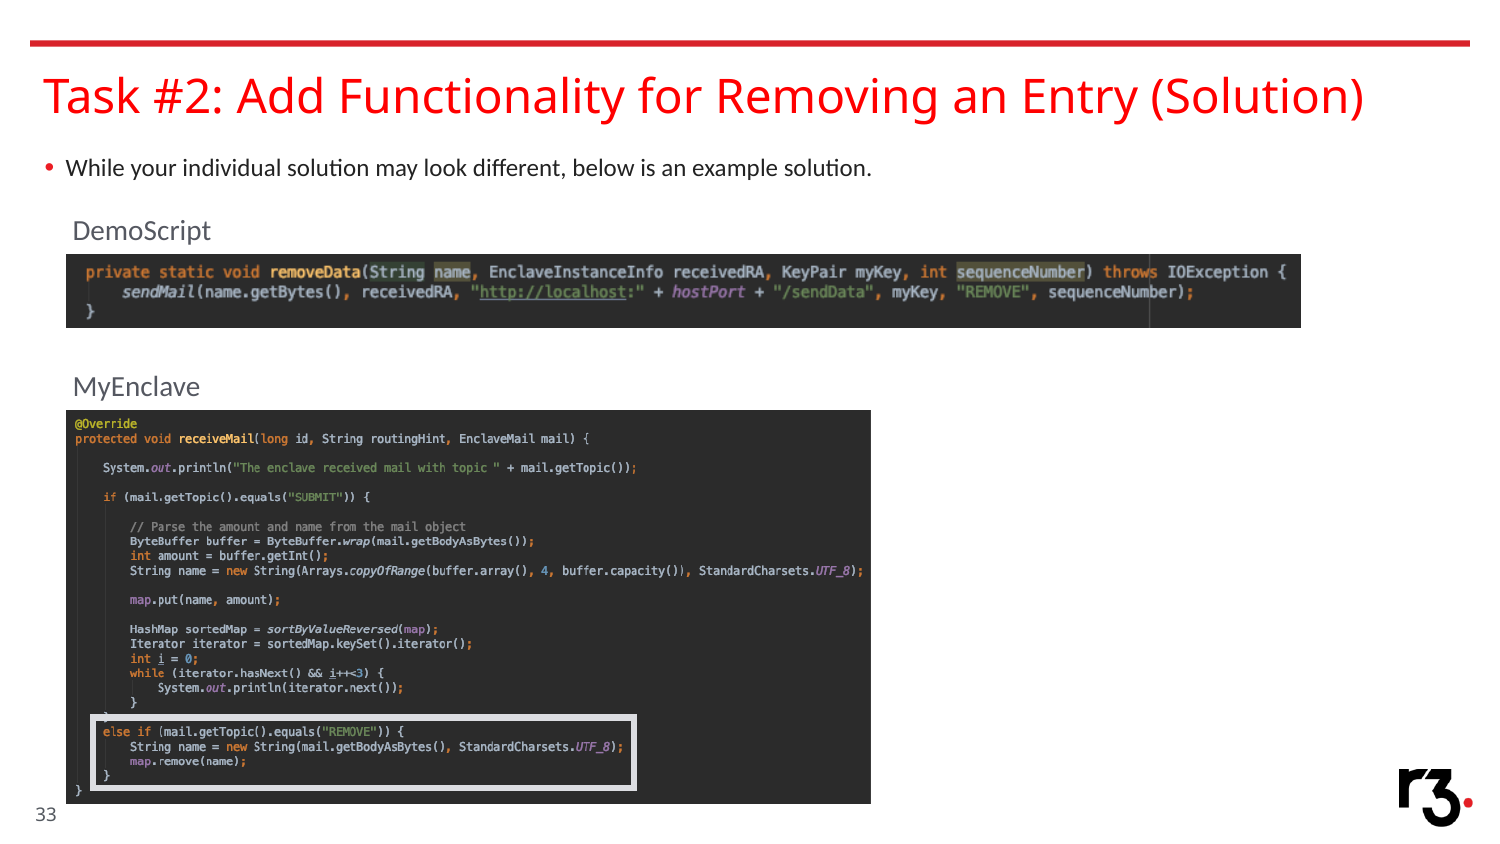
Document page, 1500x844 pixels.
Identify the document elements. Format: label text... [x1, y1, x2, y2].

list While your individual solution may look different, below is an example solution. [28, 127, 1440, 618]
title Task #2: Add Functionality for Removing an Entry (Solution) [28, 57, 1471, 141]
text_box MyEnclave [57, 359, 216, 410]
text_box DemoScript [57, 203, 227, 254]
picture [66, 254, 1301, 328]
picture [1399, 769, 1473, 827]
picture [66, 410, 871, 805]
